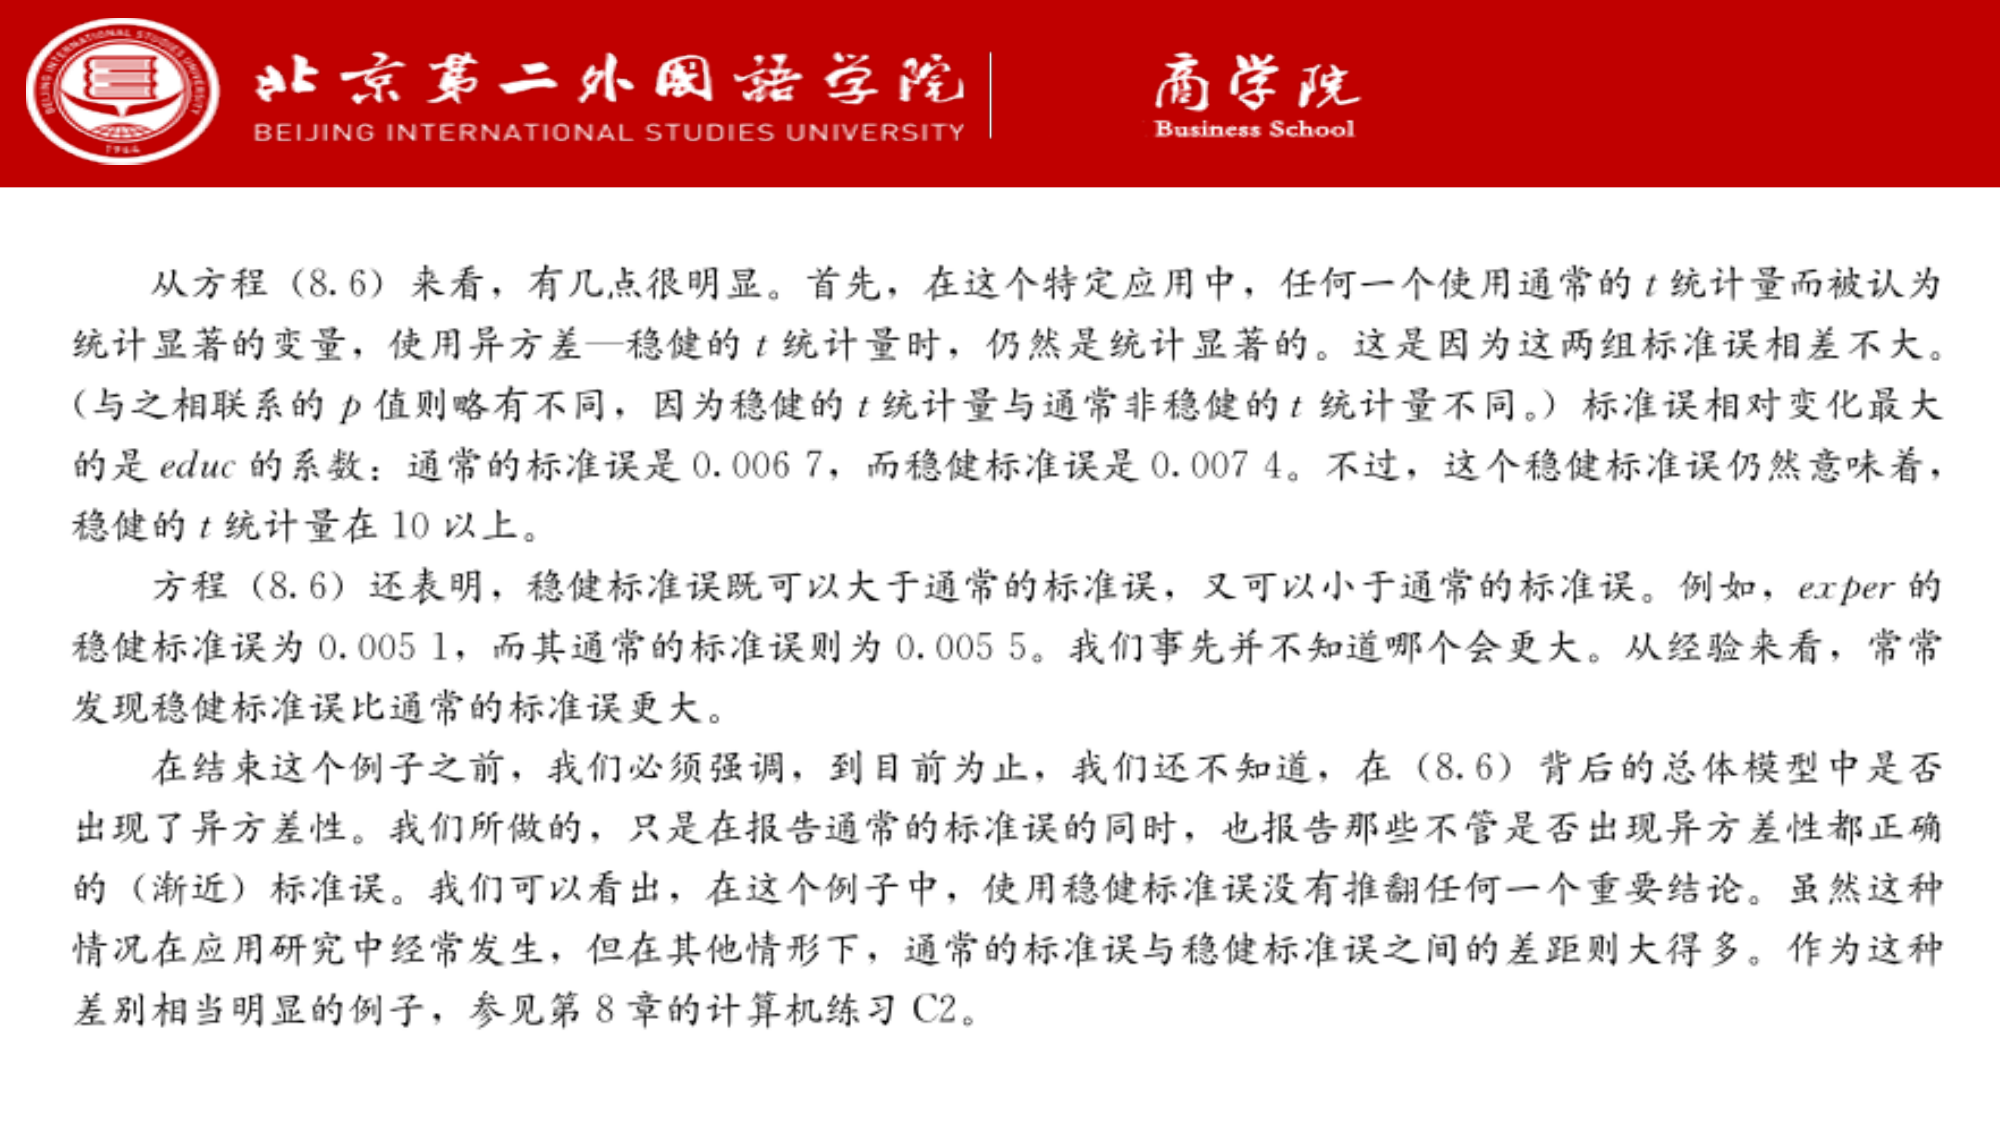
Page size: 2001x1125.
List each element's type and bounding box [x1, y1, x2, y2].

picture [26, 18, 1693, 165]
picture [55, 243, 1969, 1046]
